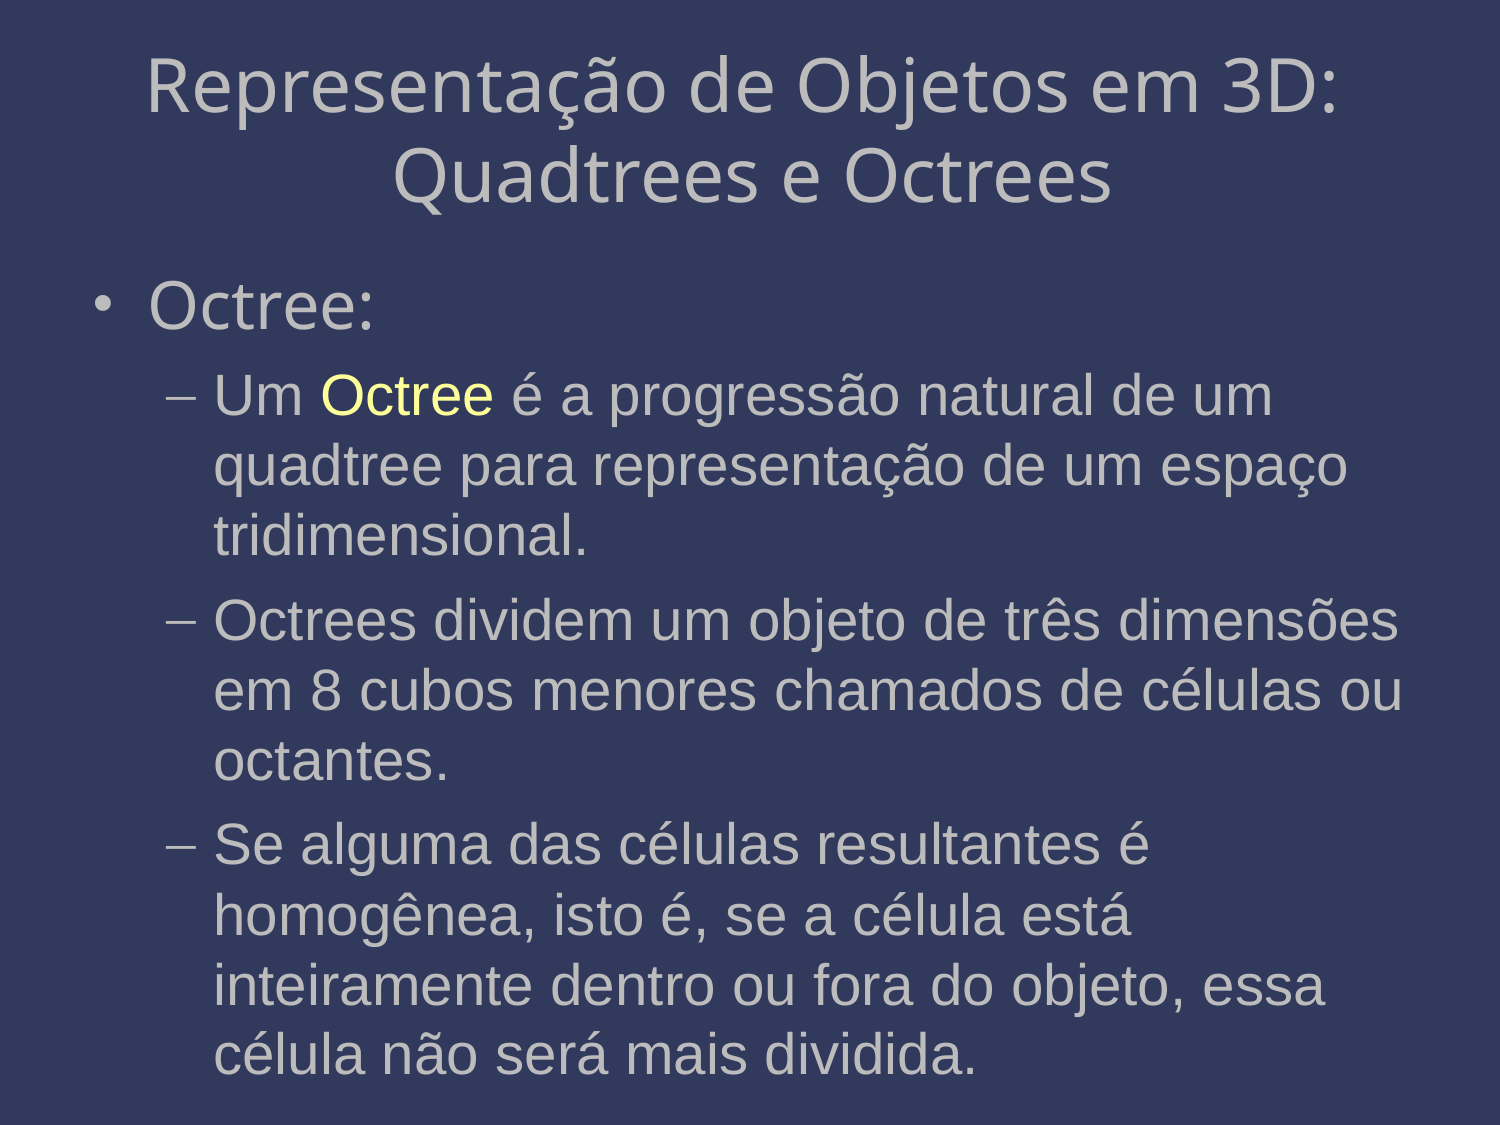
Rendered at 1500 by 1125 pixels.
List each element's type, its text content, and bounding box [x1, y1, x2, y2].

list Octree: Um Octree é a progressão natural de um quadtree para representação de um espaço tridimensional. Octrees dividem um objeto de três dimensões em 8 cubos menores chamados de células ou octantes. Se alguma das células resultantes é homogênea, isto é, se a célula está inteiramente dentro ou fora do objeto, essa célula não será mais dividida. [76, 255, 1452, 968]
title Representação de Objetos em 3D: Quadtrees e Octrees [64, 90, 1440, 165]
